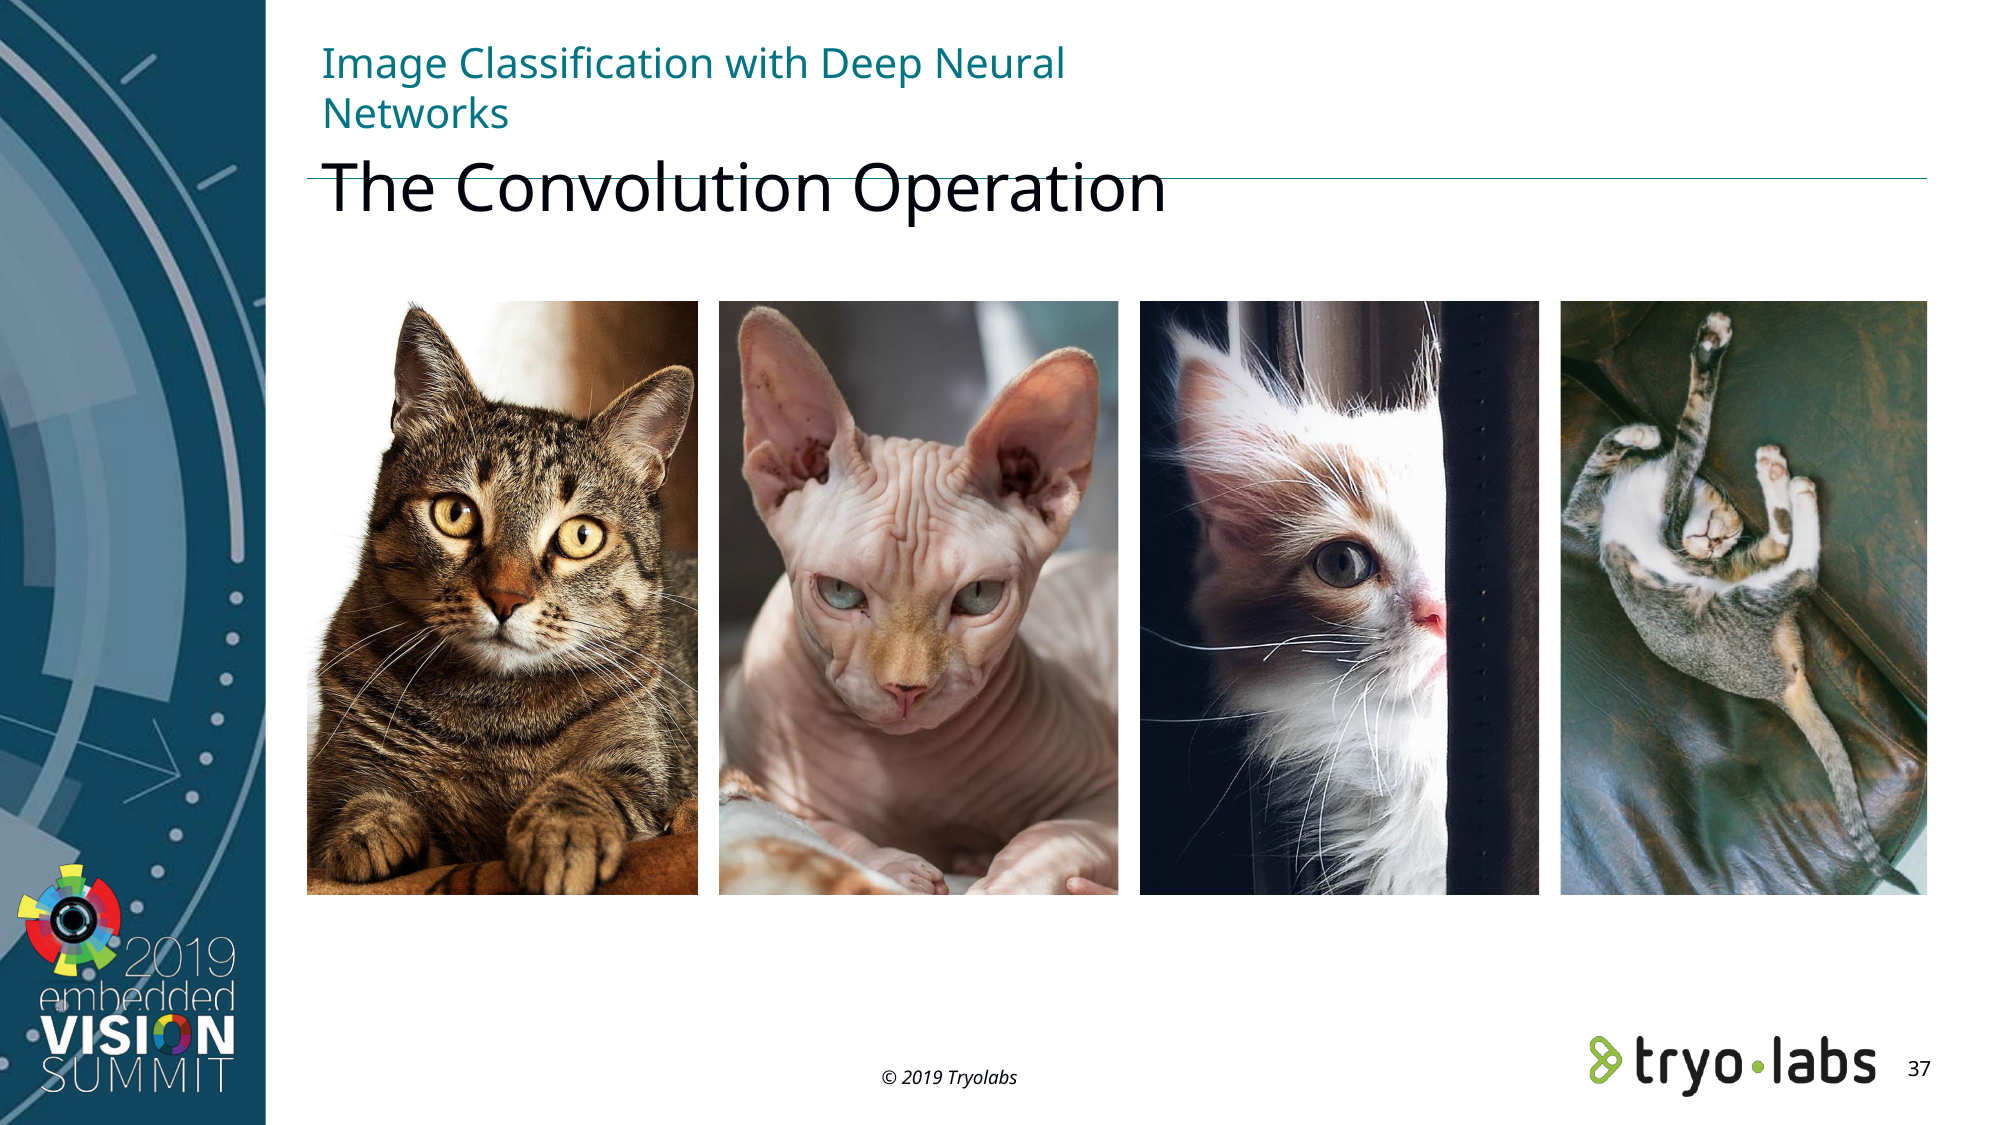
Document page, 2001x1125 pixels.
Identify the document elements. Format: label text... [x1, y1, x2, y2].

slide_number 37 [1903, 1055, 1953, 1125]
text_box Image Classification with Deep Neural Networks The Convolution Operation [319, 36, 1183, 225]
text_box [1560, 301, 1928, 895]
picture [1589, 1036, 1876, 1097]
picture [0, 0, 266, 1125]
text_box [719, 301, 1119, 895]
footer © 2019 Tryolabs [879, 1065, 1018, 1125]
text_box [1140, 301, 1540, 895]
text_box [307, 301, 698, 895]
